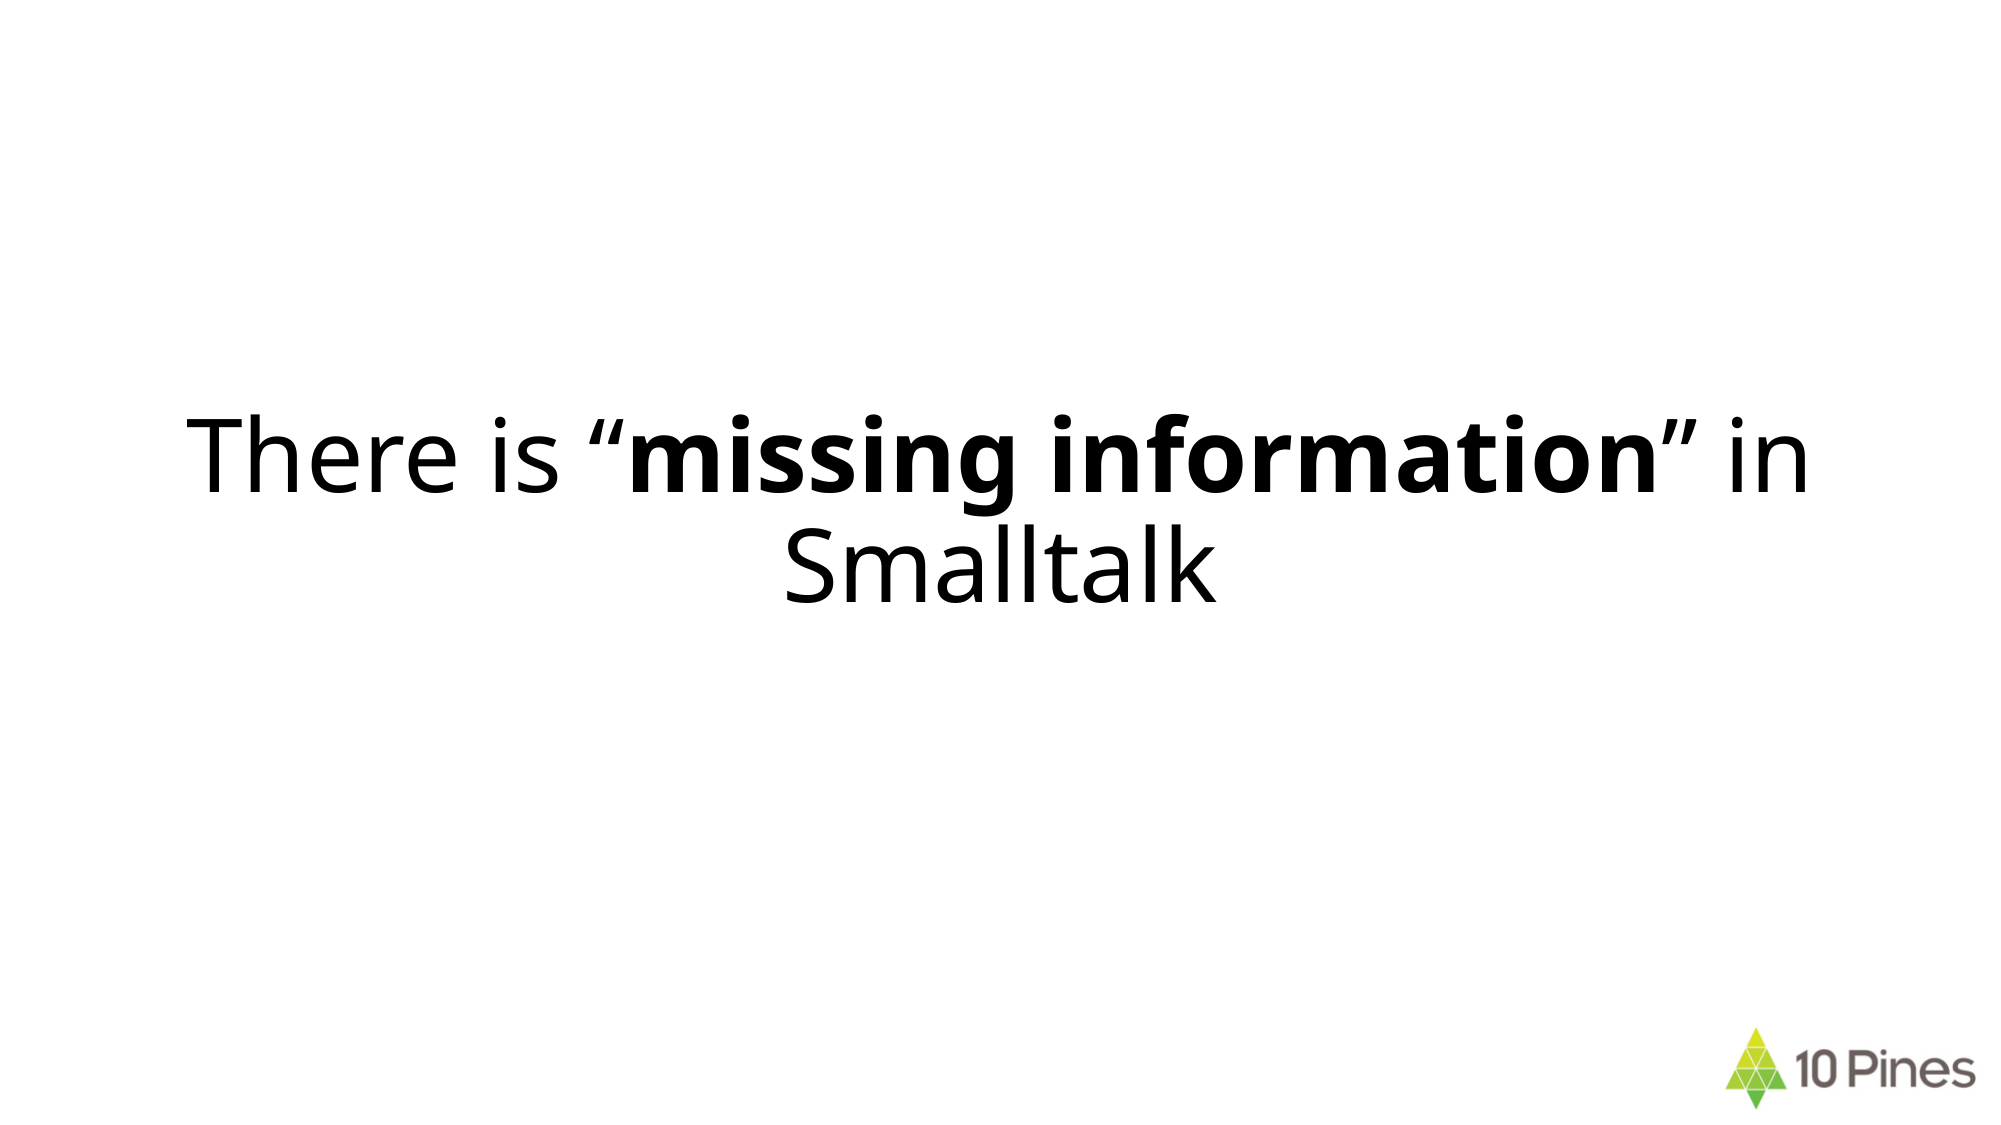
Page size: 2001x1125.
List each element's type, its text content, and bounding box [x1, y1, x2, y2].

text_box There is “missing information” in Smalltalk [22, 291, 1978, 737]
picture [1709, 1013, 1992, 1124]
